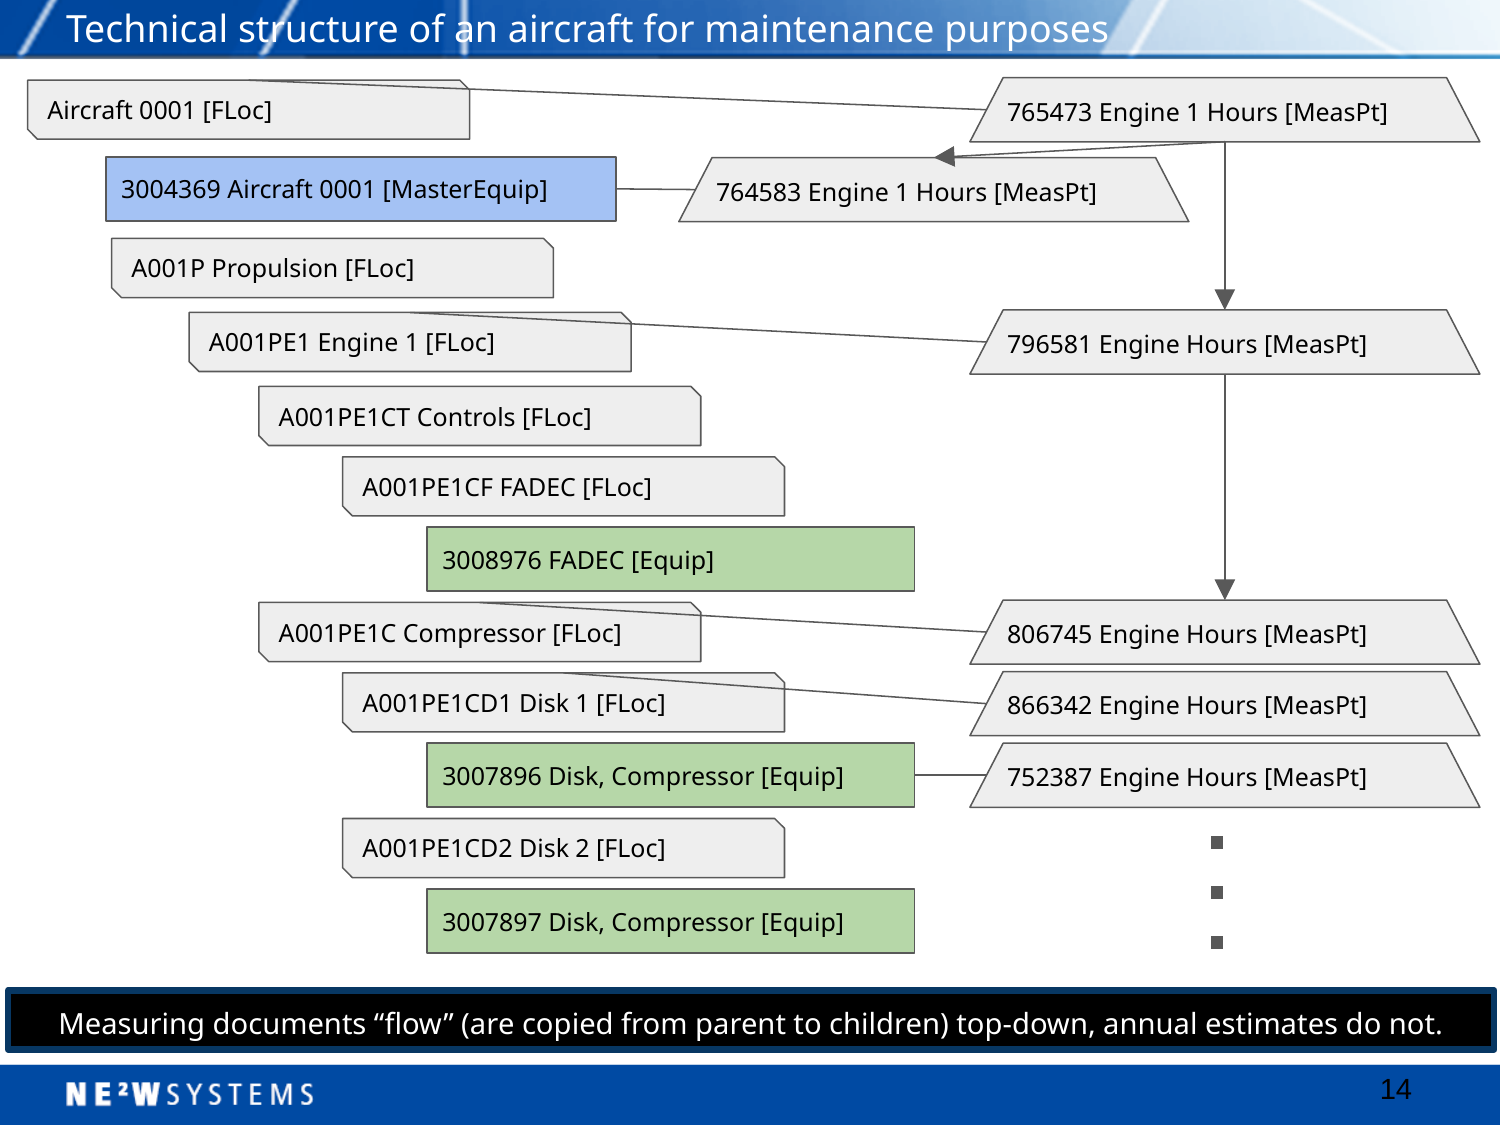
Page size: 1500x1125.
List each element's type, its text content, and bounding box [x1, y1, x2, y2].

text_box Aircraft 0001 [FLoc] [27, 80, 470, 140]
text_box 764583 Engine 1 Hours [MeasPt] [678, 157, 1189, 222]
text_box 806745 Engine Hours [MeasPt] [969, 600, 1480, 665]
text_box A001PE1CD1 Disk 1 [FLoc] [342, 672, 785, 732]
text_box A001P Propulsion [FLoc] [111, 238, 554, 298]
text_box 752387 Engine Hours [MeasPt] [969, 743, 1480, 808]
text_box A001PE1C Compressor [FLoc] [258, 602, 701, 662]
picture [0, 0, 1500, 1125]
text_box 3004369 Aircraft 0001 [MasterEquip] [106, 156, 617, 221]
text_box A001PE1CT Controls [FLoc] [258, 386, 701, 446]
title Technical structure of an aircraft for maintenance purposes [51, 0, 1449, 64]
text_box A001PE1CD2 Disk 2 [FLoc] [342, 818, 785, 878]
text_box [933, 141, 1226, 158]
text_box 765473 Engine 1 Hours [MeasPt] [970, 77, 1480, 142]
text_box 866342 Engine Hours [MeasPt] [969, 671, 1480, 736]
text_box A001PE1CF FADEC [FLoc] [342, 456, 785, 516]
text_box A001PE1 Engine 1 [FLoc] [189, 312, 632, 372]
slide_number ‹#› [1364, 1050, 1455, 1125]
text_box 3007897 Disk, Compressor [Equip] [427, 888, 915, 953]
text_box 3008976 FADEC [Equip] [427, 527, 915, 592]
text_box 3007896 Disk, Compressor [Equip] [427, 743, 915, 808]
text_box 796581 Engine Hours [MeasPt] [969, 309, 1480, 375]
text_box Measuring documents “flow” (are copied from parent to children) top-down, annual estimates do not. [7, 990, 1495, 1050]
